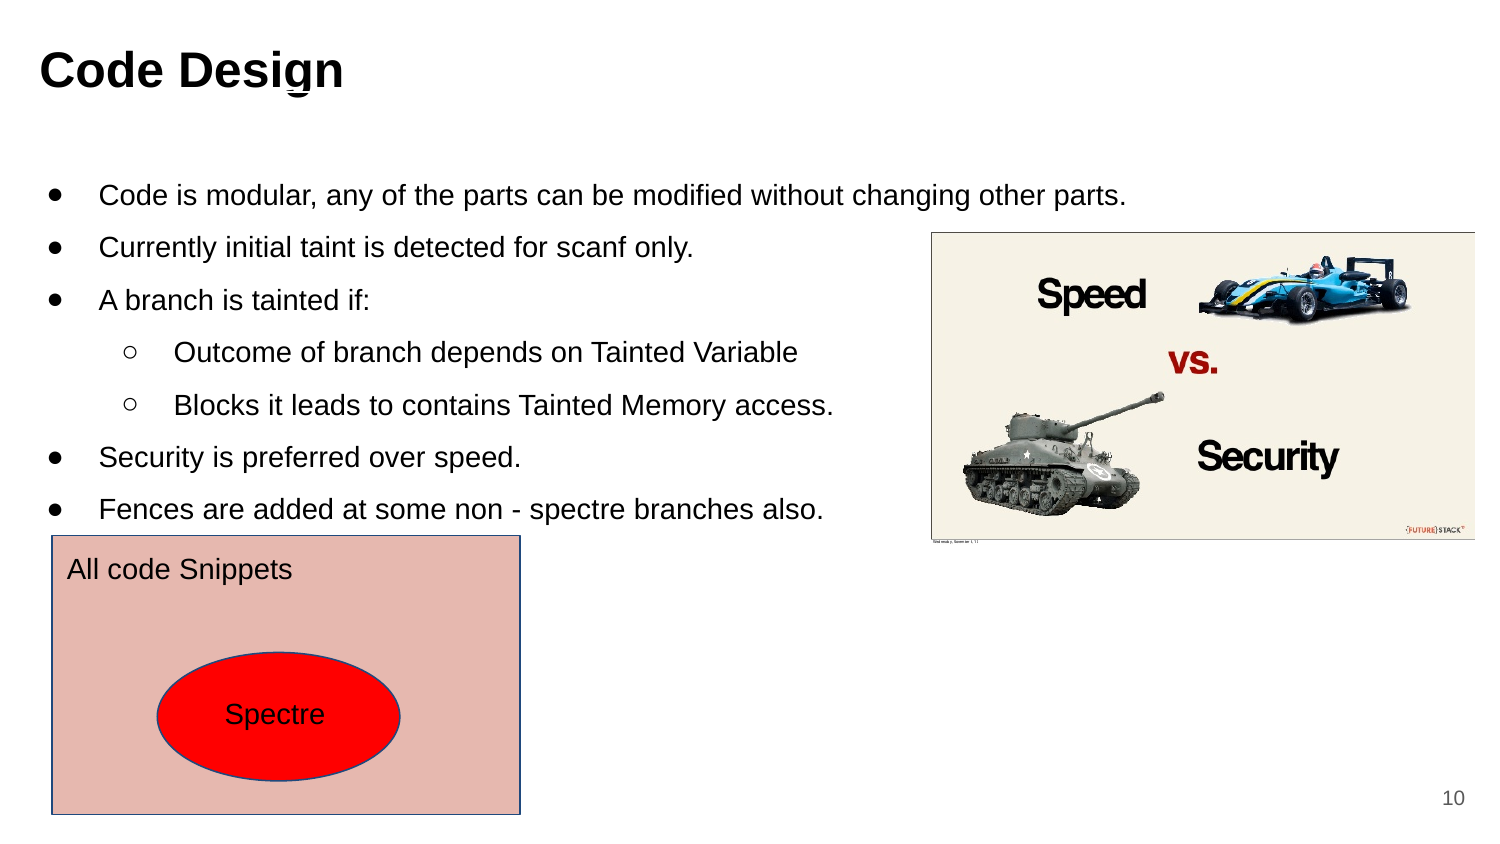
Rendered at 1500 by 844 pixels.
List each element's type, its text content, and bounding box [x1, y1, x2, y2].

text_box Code is modular, any of the parts can be modified without changing other parts. Currently initial taint is detected for scanf only. A branch is tainted if: Outcome of branch depends on Tainted Variable Blocks it leads to contains Tainted Memory access. Security is preferred over speed. Fences are added at some non - spectre branches also. [8, 143, 1449, 518]
text_box <number> [1389, 764, 1480, 830]
picture [931, 232, 1475, 545]
text_box [52, 609, 521, 815]
text_box [157, 652, 400, 781]
text_box All code Snippets [52, 535, 684, 609]
text_box Spectre [209, 680, 363, 740]
text_box Code Design [24, 22, 778, 97]
